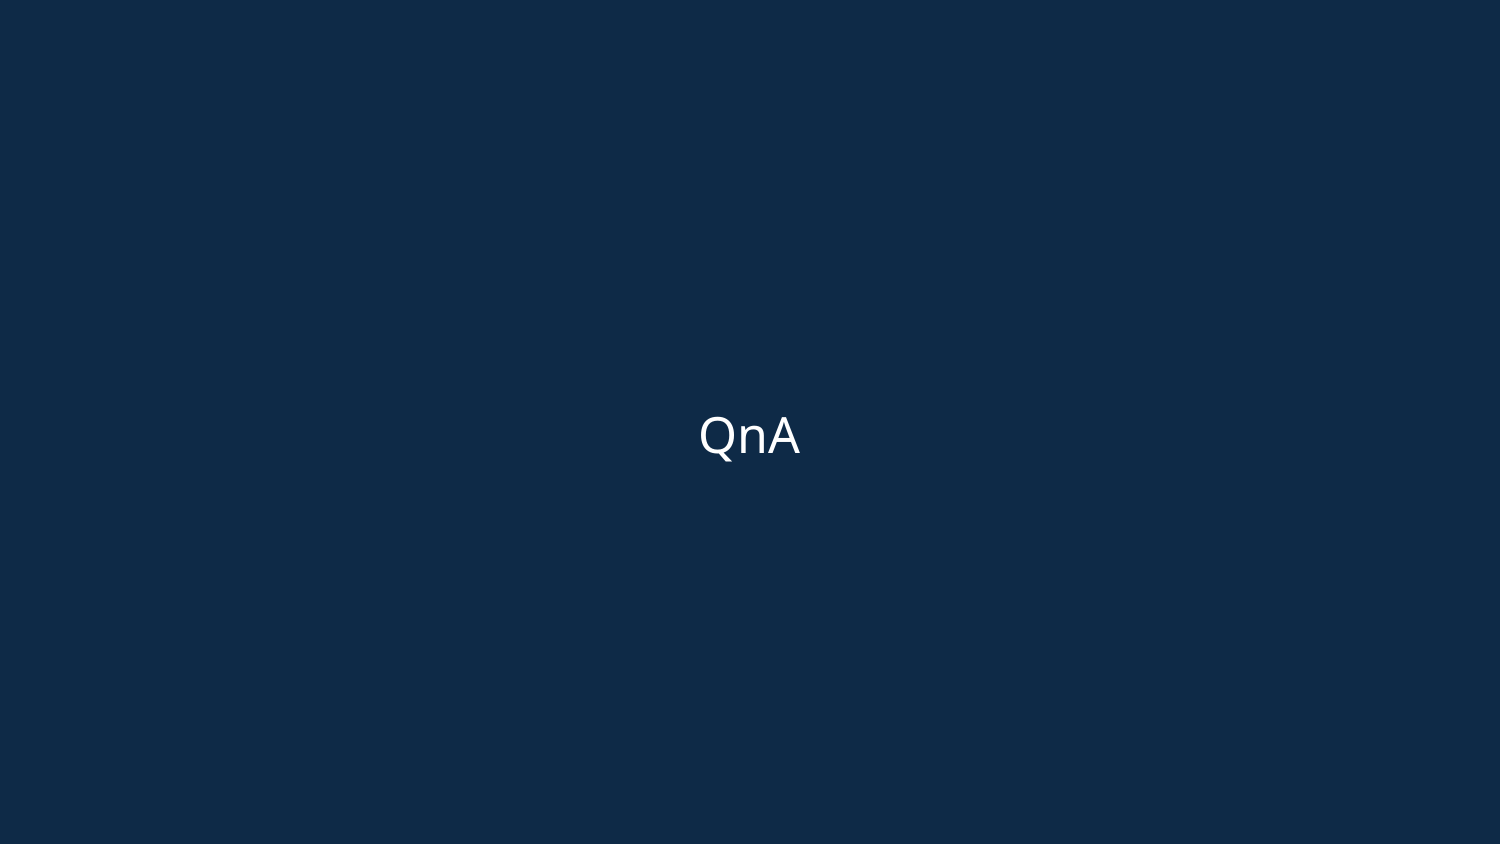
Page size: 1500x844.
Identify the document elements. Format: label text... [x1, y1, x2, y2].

title QnA [171, 388, 1328, 469]
